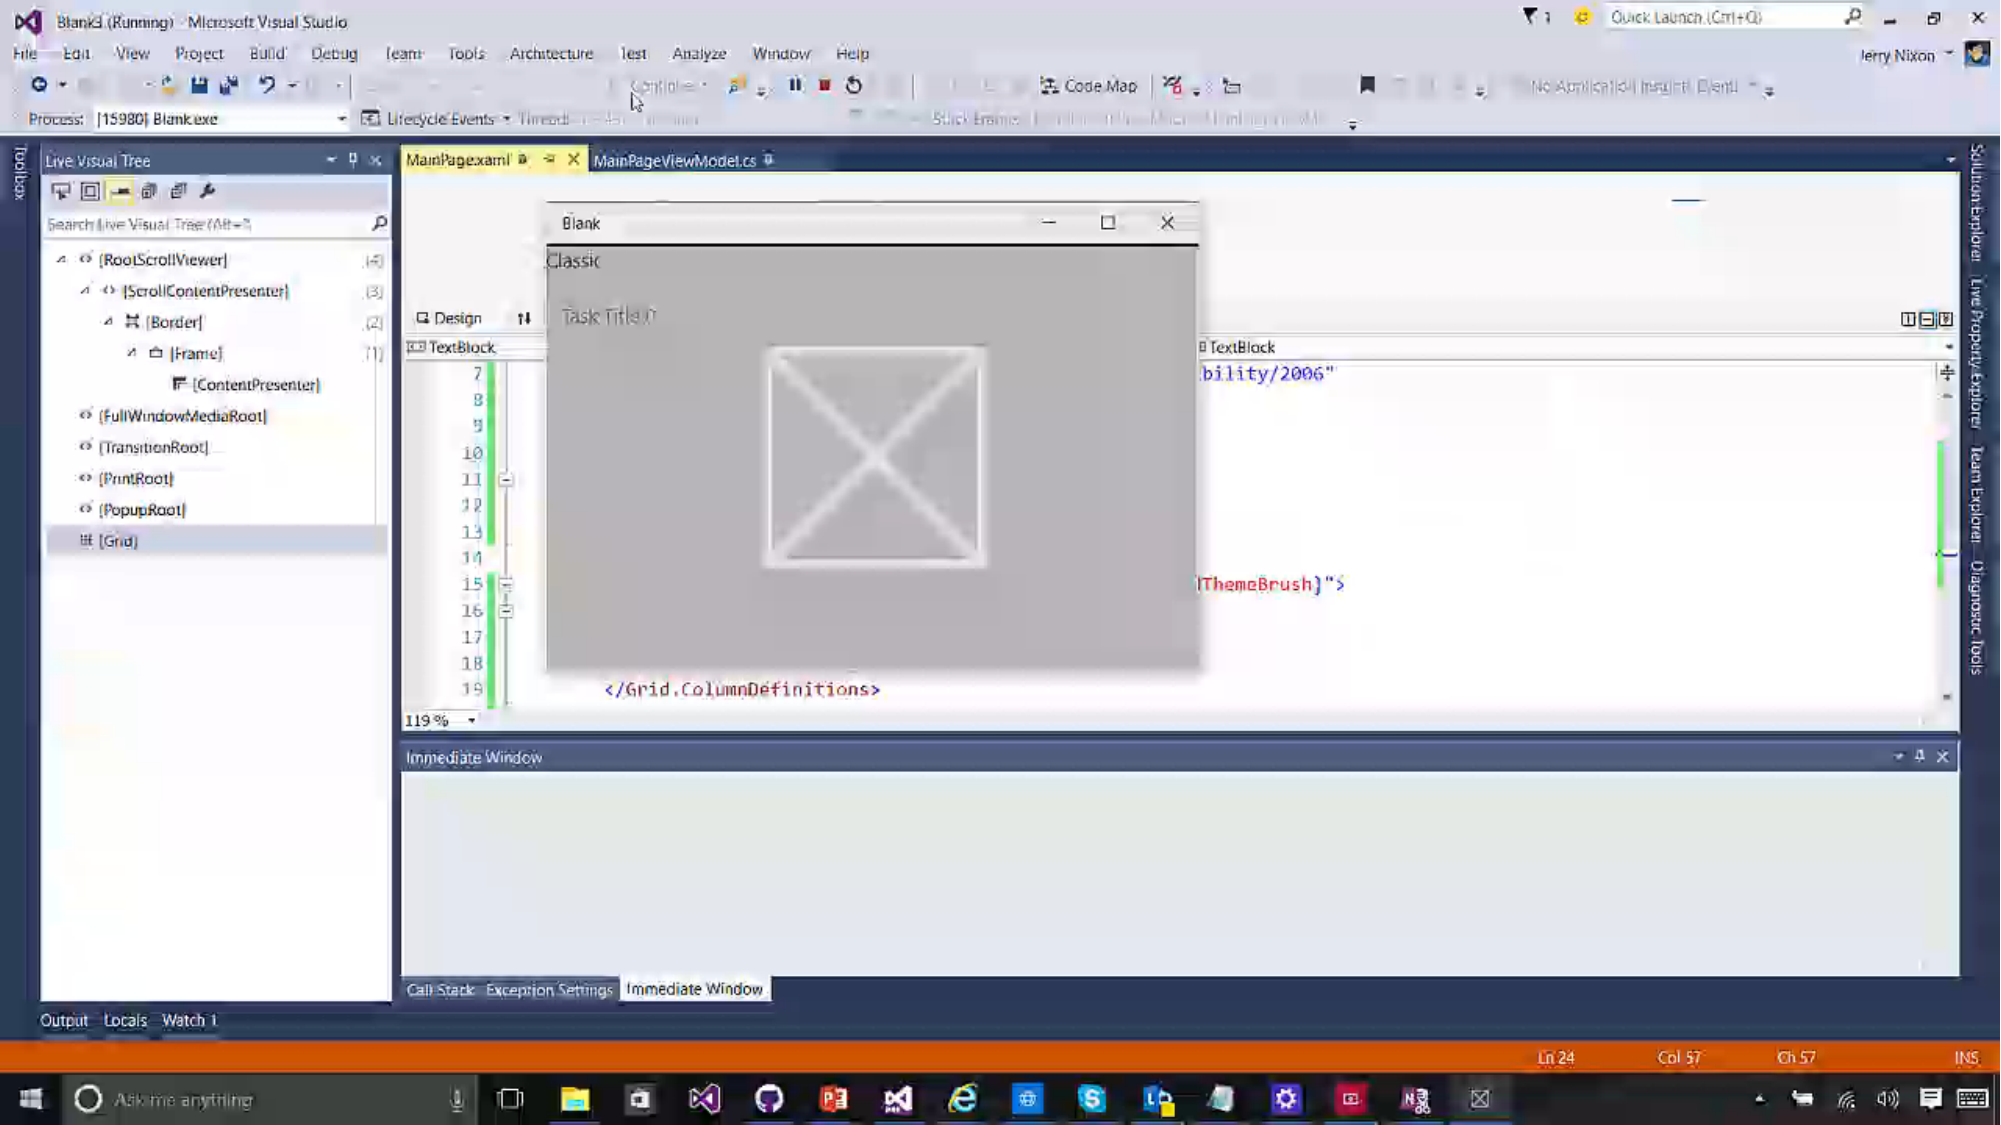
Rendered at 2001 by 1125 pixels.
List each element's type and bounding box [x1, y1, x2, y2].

text_box [0, 0, 2000, 1125]
